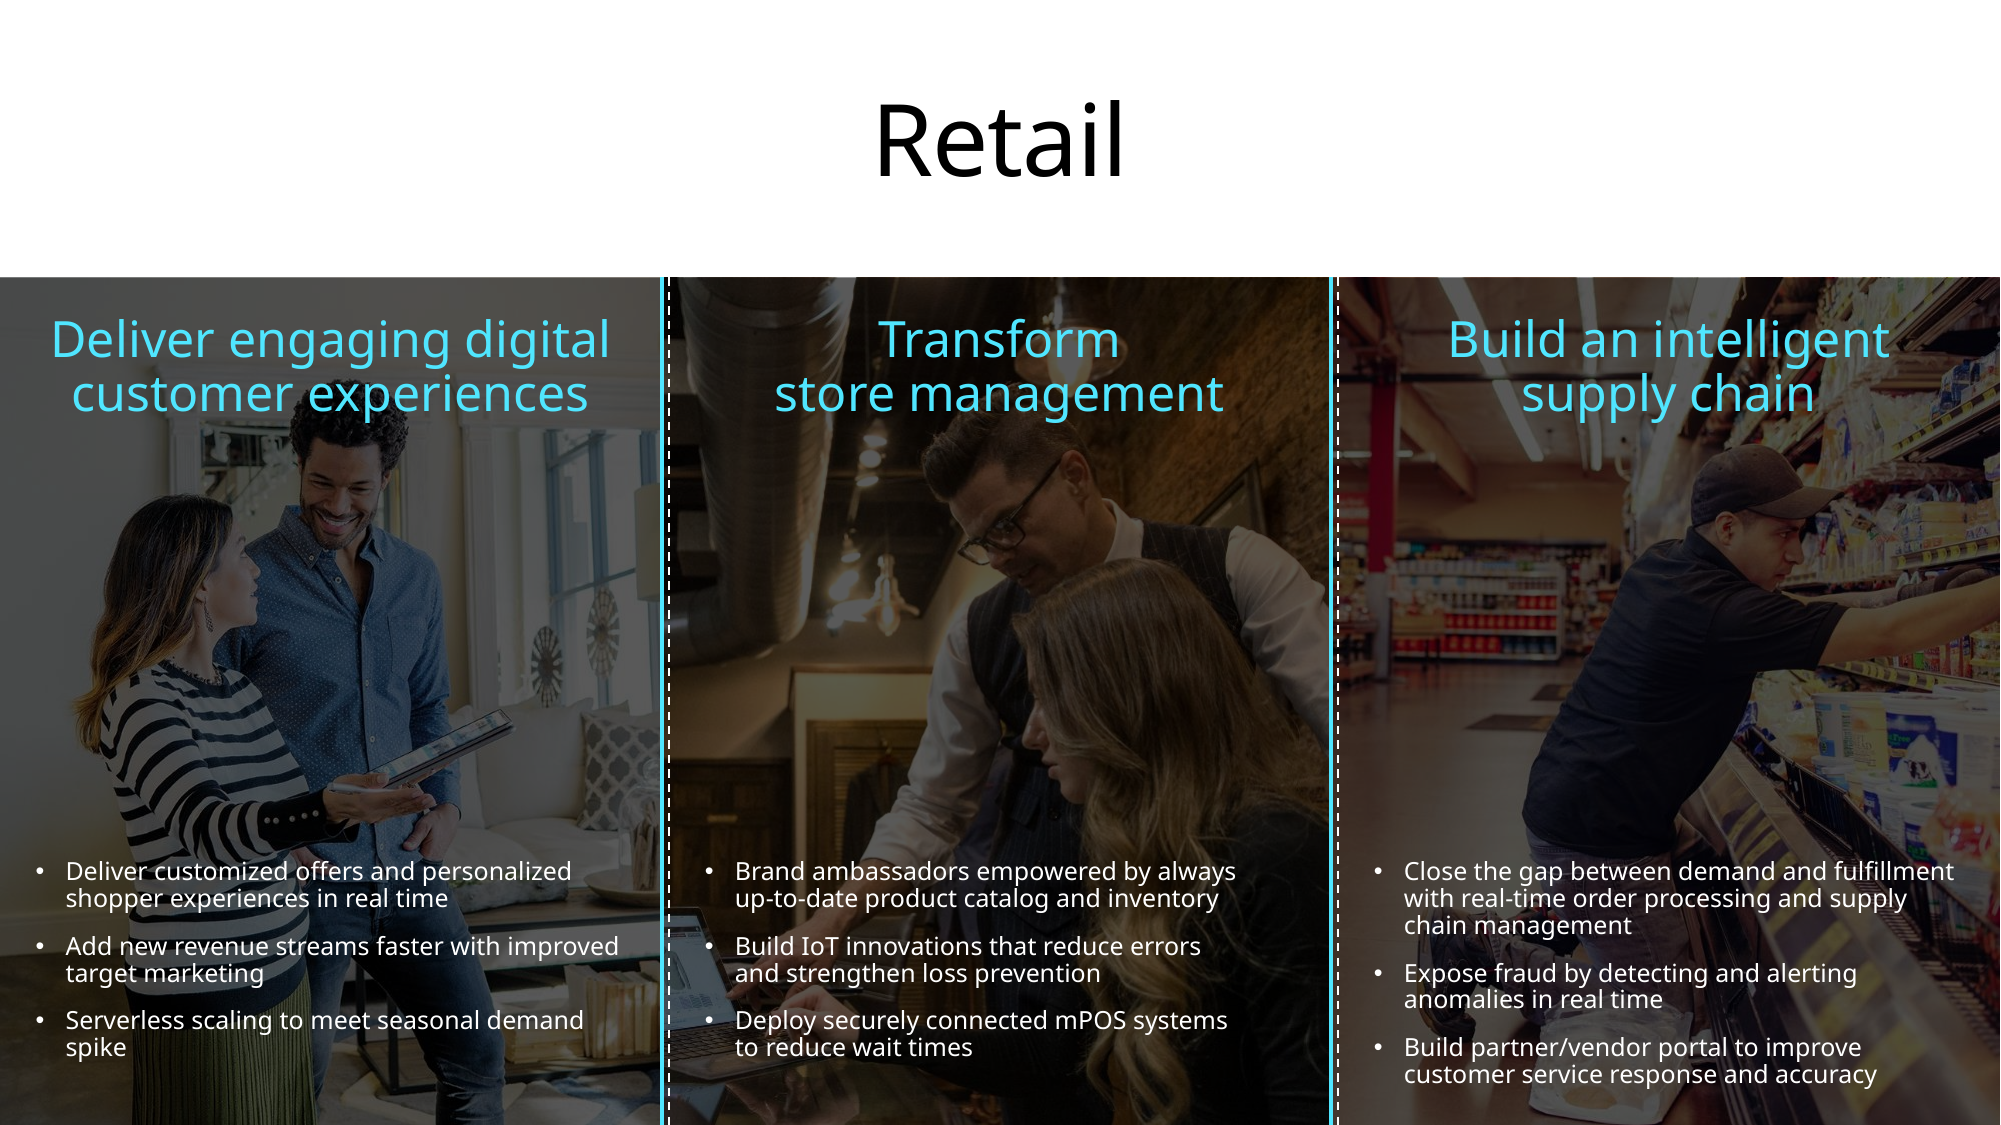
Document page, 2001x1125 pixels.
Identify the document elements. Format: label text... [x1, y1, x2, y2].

picture [670, 277, 1330, 1125]
picture [1339, 277, 2000, 1125]
picture [0, 277, 661, 1125]
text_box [661, 277, 670, 1125]
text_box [1330, 277, 1339, 1125]
text_box Retail [265, 95, 1735, 198]
